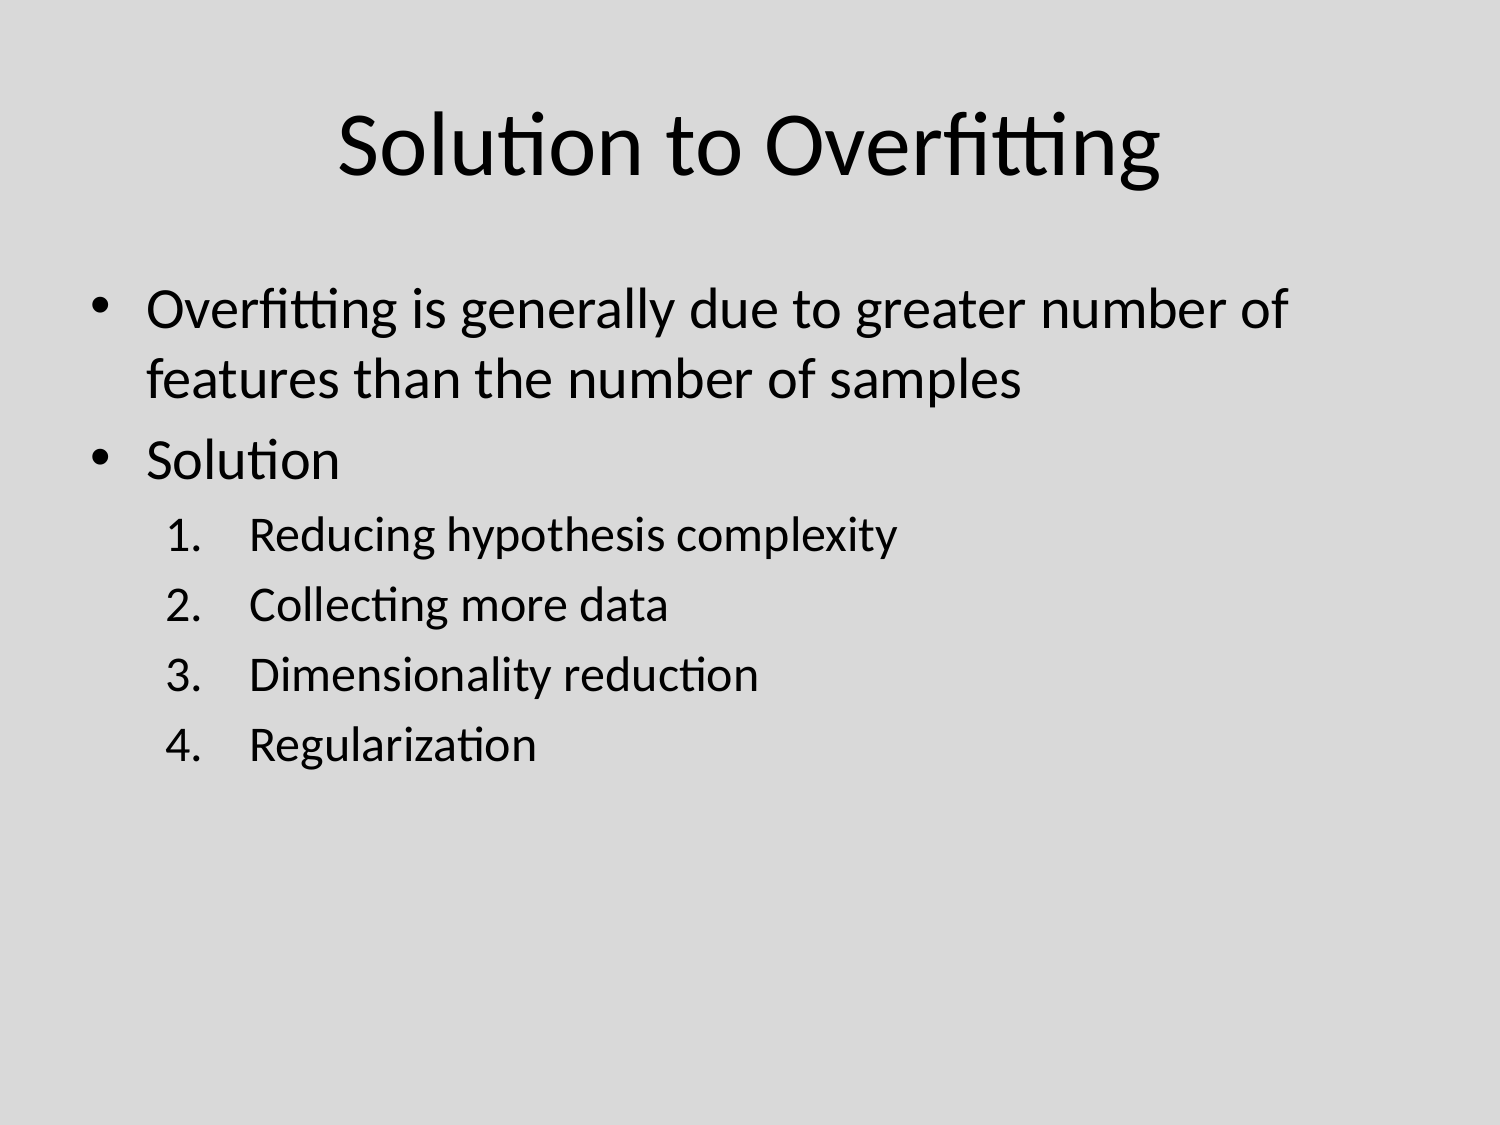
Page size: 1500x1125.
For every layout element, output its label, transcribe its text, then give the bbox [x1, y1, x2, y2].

title Solution to Overfitting [75, 45, 1425, 233]
